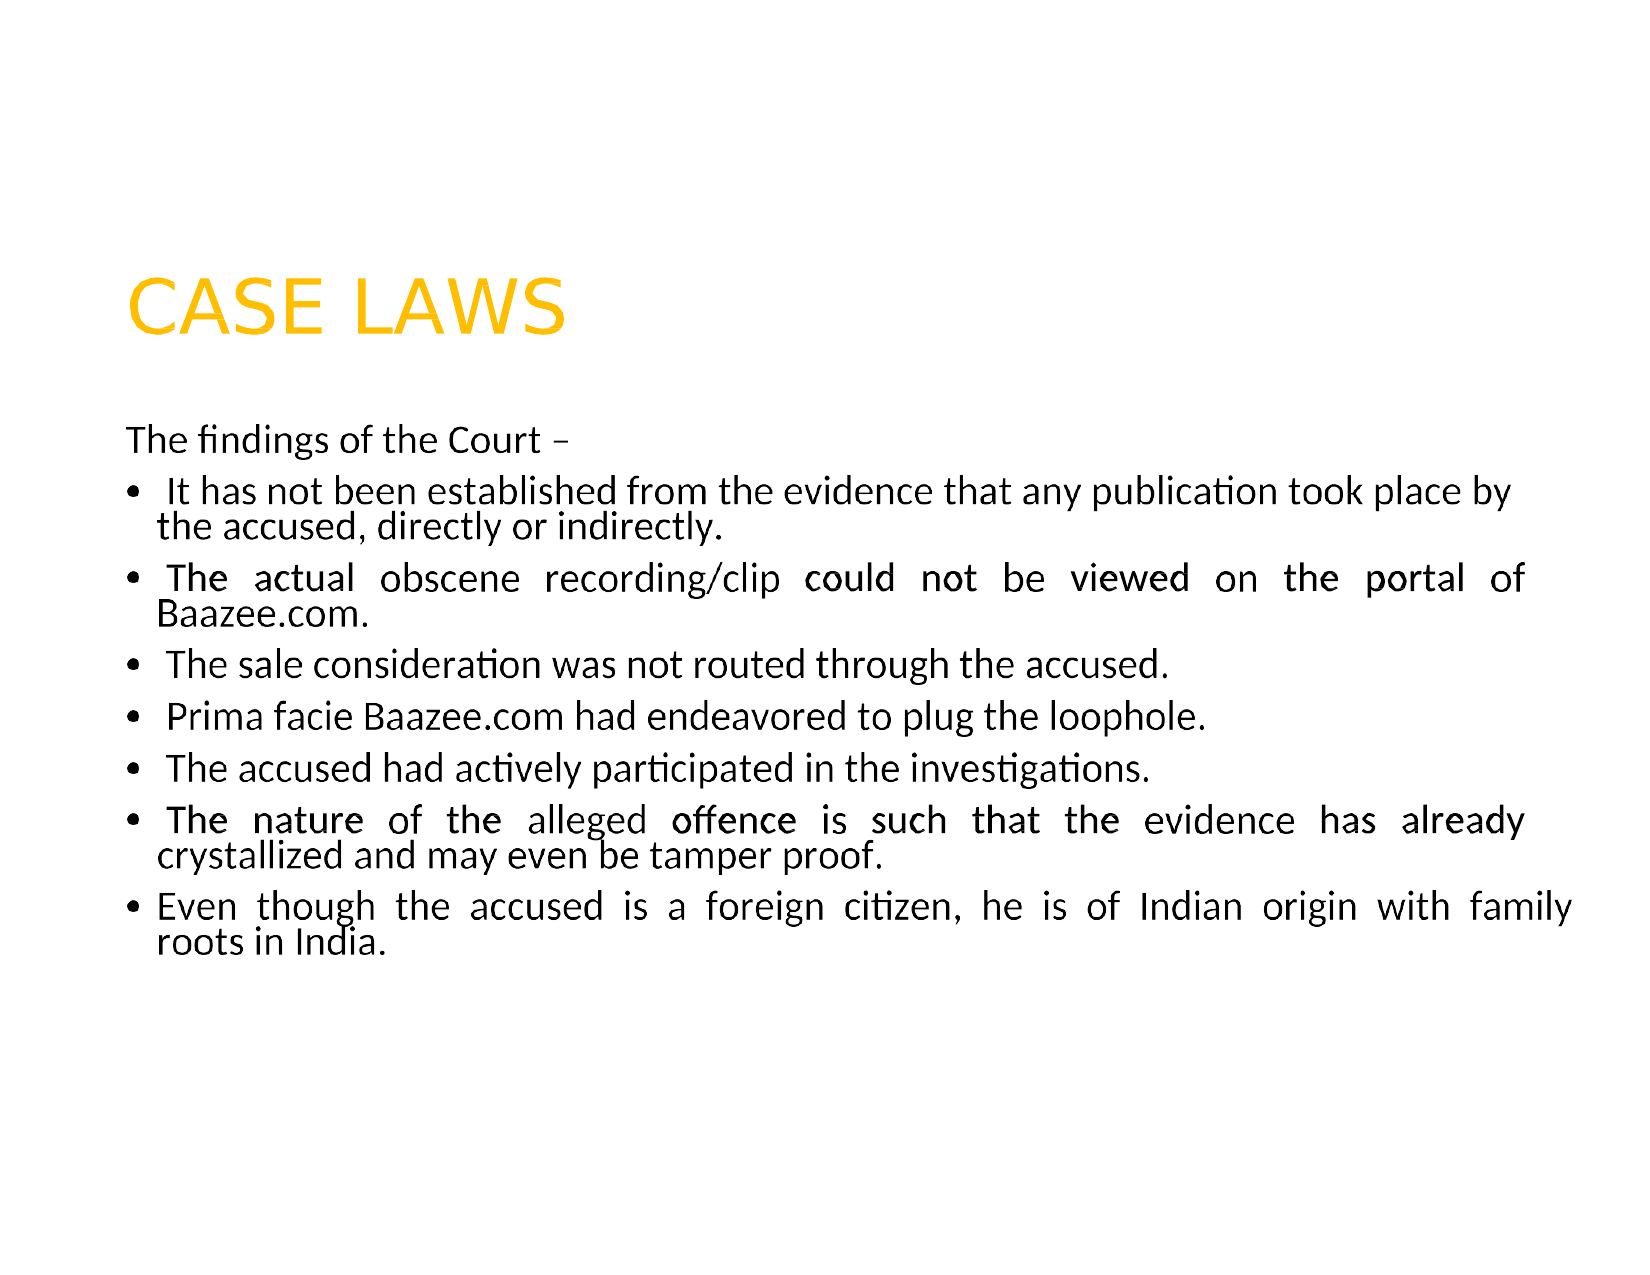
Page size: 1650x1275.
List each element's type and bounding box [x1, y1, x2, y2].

picture [1491, 562, 1525, 592]
text_box [1410, 570, 1422, 592]
text_box [1091, 571, 1096, 591]
text_box [1170, 562, 1188, 592]
picture [157, 804, 882, 875]
text_box [1437, 570, 1454, 592]
text_box [943, 571, 963, 592]
text_box [875, 562, 894, 592]
picture [127, 709, 139, 722]
picture [166, 648, 1167, 685]
text_box [291, 564, 304, 592]
text_box [1506, 813, 1525, 840]
text_box [1320, 571, 1338, 592]
text_box [1486, 804, 1504, 834]
text_box [1402, 813, 1418, 834]
text_box [1099, 571, 1118, 592]
text_box [1466, 813, 1483, 834]
picture [159, 890, 1573, 955]
text_box [166, 564, 186, 591]
text_box [327, 570, 344, 592]
text_box [1284, 564, 1297, 592]
text_box [1149, 571, 1168, 592]
text_box [964, 564, 977, 592]
text_box [1432, 813, 1444, 834]
text_box [867, 562, 872, 591]
text_box [129, 277, 175, 335]
picture [1005, 562, 1044, 592]
picture [1145, 804, 1294, 834]
picture [127, 571, 139, 584]
picture [381, 562, 519, 592]
text_box [923, 571, 940, 592]
text_box [1361, 813, 1376, 834]
text_box [447, 278, 518, 334]
text_box [1423, 564, 1436, 592]
text_box [805, 571, 821, 592]
picture [127, 484, 139, 497]
text_box [286, 278, 322, 334]
text_box [1367, 570, 1385, 598]
text_box [1342, 813, 1358, 834]
picture [547, 562, 779, 599]
text_box [1445, 813, 1464, 834]
picture [125, 423, 568, 461]
text_box [889, 813, 906, 834]
text_box [1459, 562, 1463, 592]
picture [127, 761, 139, 774]
picture [127, 813, 139, 826]
text_box [909, 813, 925, 834]
text_box [1070, 571, 1089, 591]
text_box [1064, 807, 1078, 834]
text_box [179, 278, 230, 334]
text_box [525, 277, 564, 335]
text_box [235, 277, 275, 335]
picture [168, 700, 1205, 737]
text_box [823, 571, 842, 592]
text_box [1321, 804, 1339, 834]
text_box [209, 571, 227, 592]
picture [157, 475, 1512, 547]
text_box [358, 278, 445, 334]
picture [127, 658, 139, 670]
text_box [1008, 813, 1025, 834]
text_box [1101, 813, 1119, 834]
text_box [1423, 804, 1427, 834]
text_box [972, 807, 985, 834]
text_box [255, 570, 271, 592]
text_box [274, 571, 290, 592]
text_box [988, 804, 1005, 834]
text_box [306, 571, 324, 592]
text_box [188, 562, 206, 591]
text_box [1080, 804, 1098, 834]
text_box [1027, 807, 1040, 834]
text_box [1119, 571, 1148, 591]
text_box [928, 804, 946, 834]
text_box [348, 562, 353, 591]
text_box [845, 571, 863, 592]
picture [127, 900, 139, 912]
text_box [1300, 562, 1317, 591]
picture [166, 752, 1148, 789]
picture [159, 599, 367, 627]
picture [1216, 570, 1257, 592]
text_box [1387, 571, 1407, 592]
